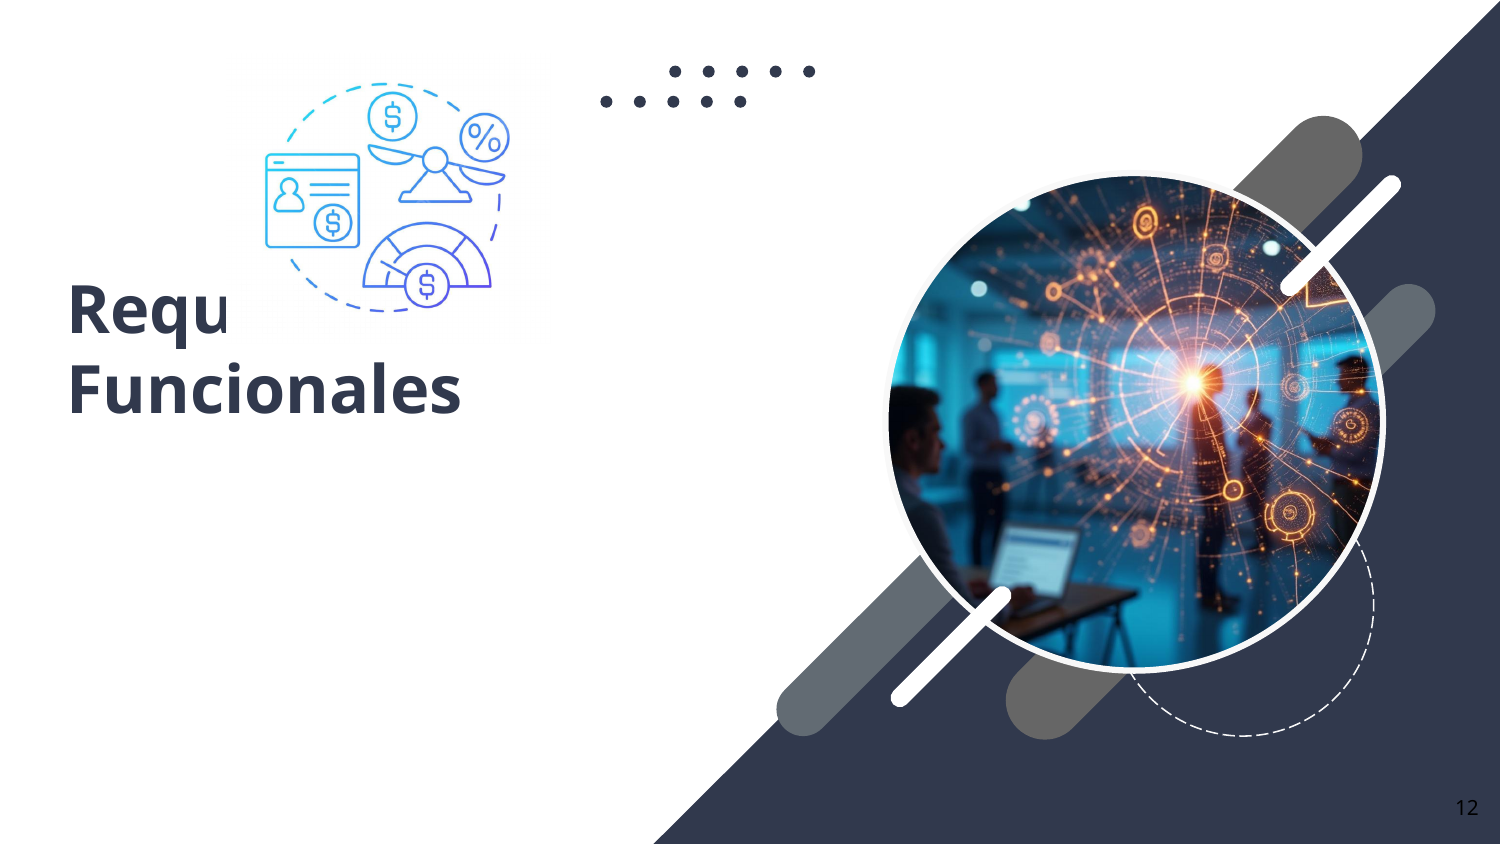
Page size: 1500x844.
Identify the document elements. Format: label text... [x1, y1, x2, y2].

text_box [886, 171, 1406, 712]
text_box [652, 0, 1500, 844]
picture [225, 53, 551, 344]
title Requisitos Funcionales [51, 351, 647, 442]
